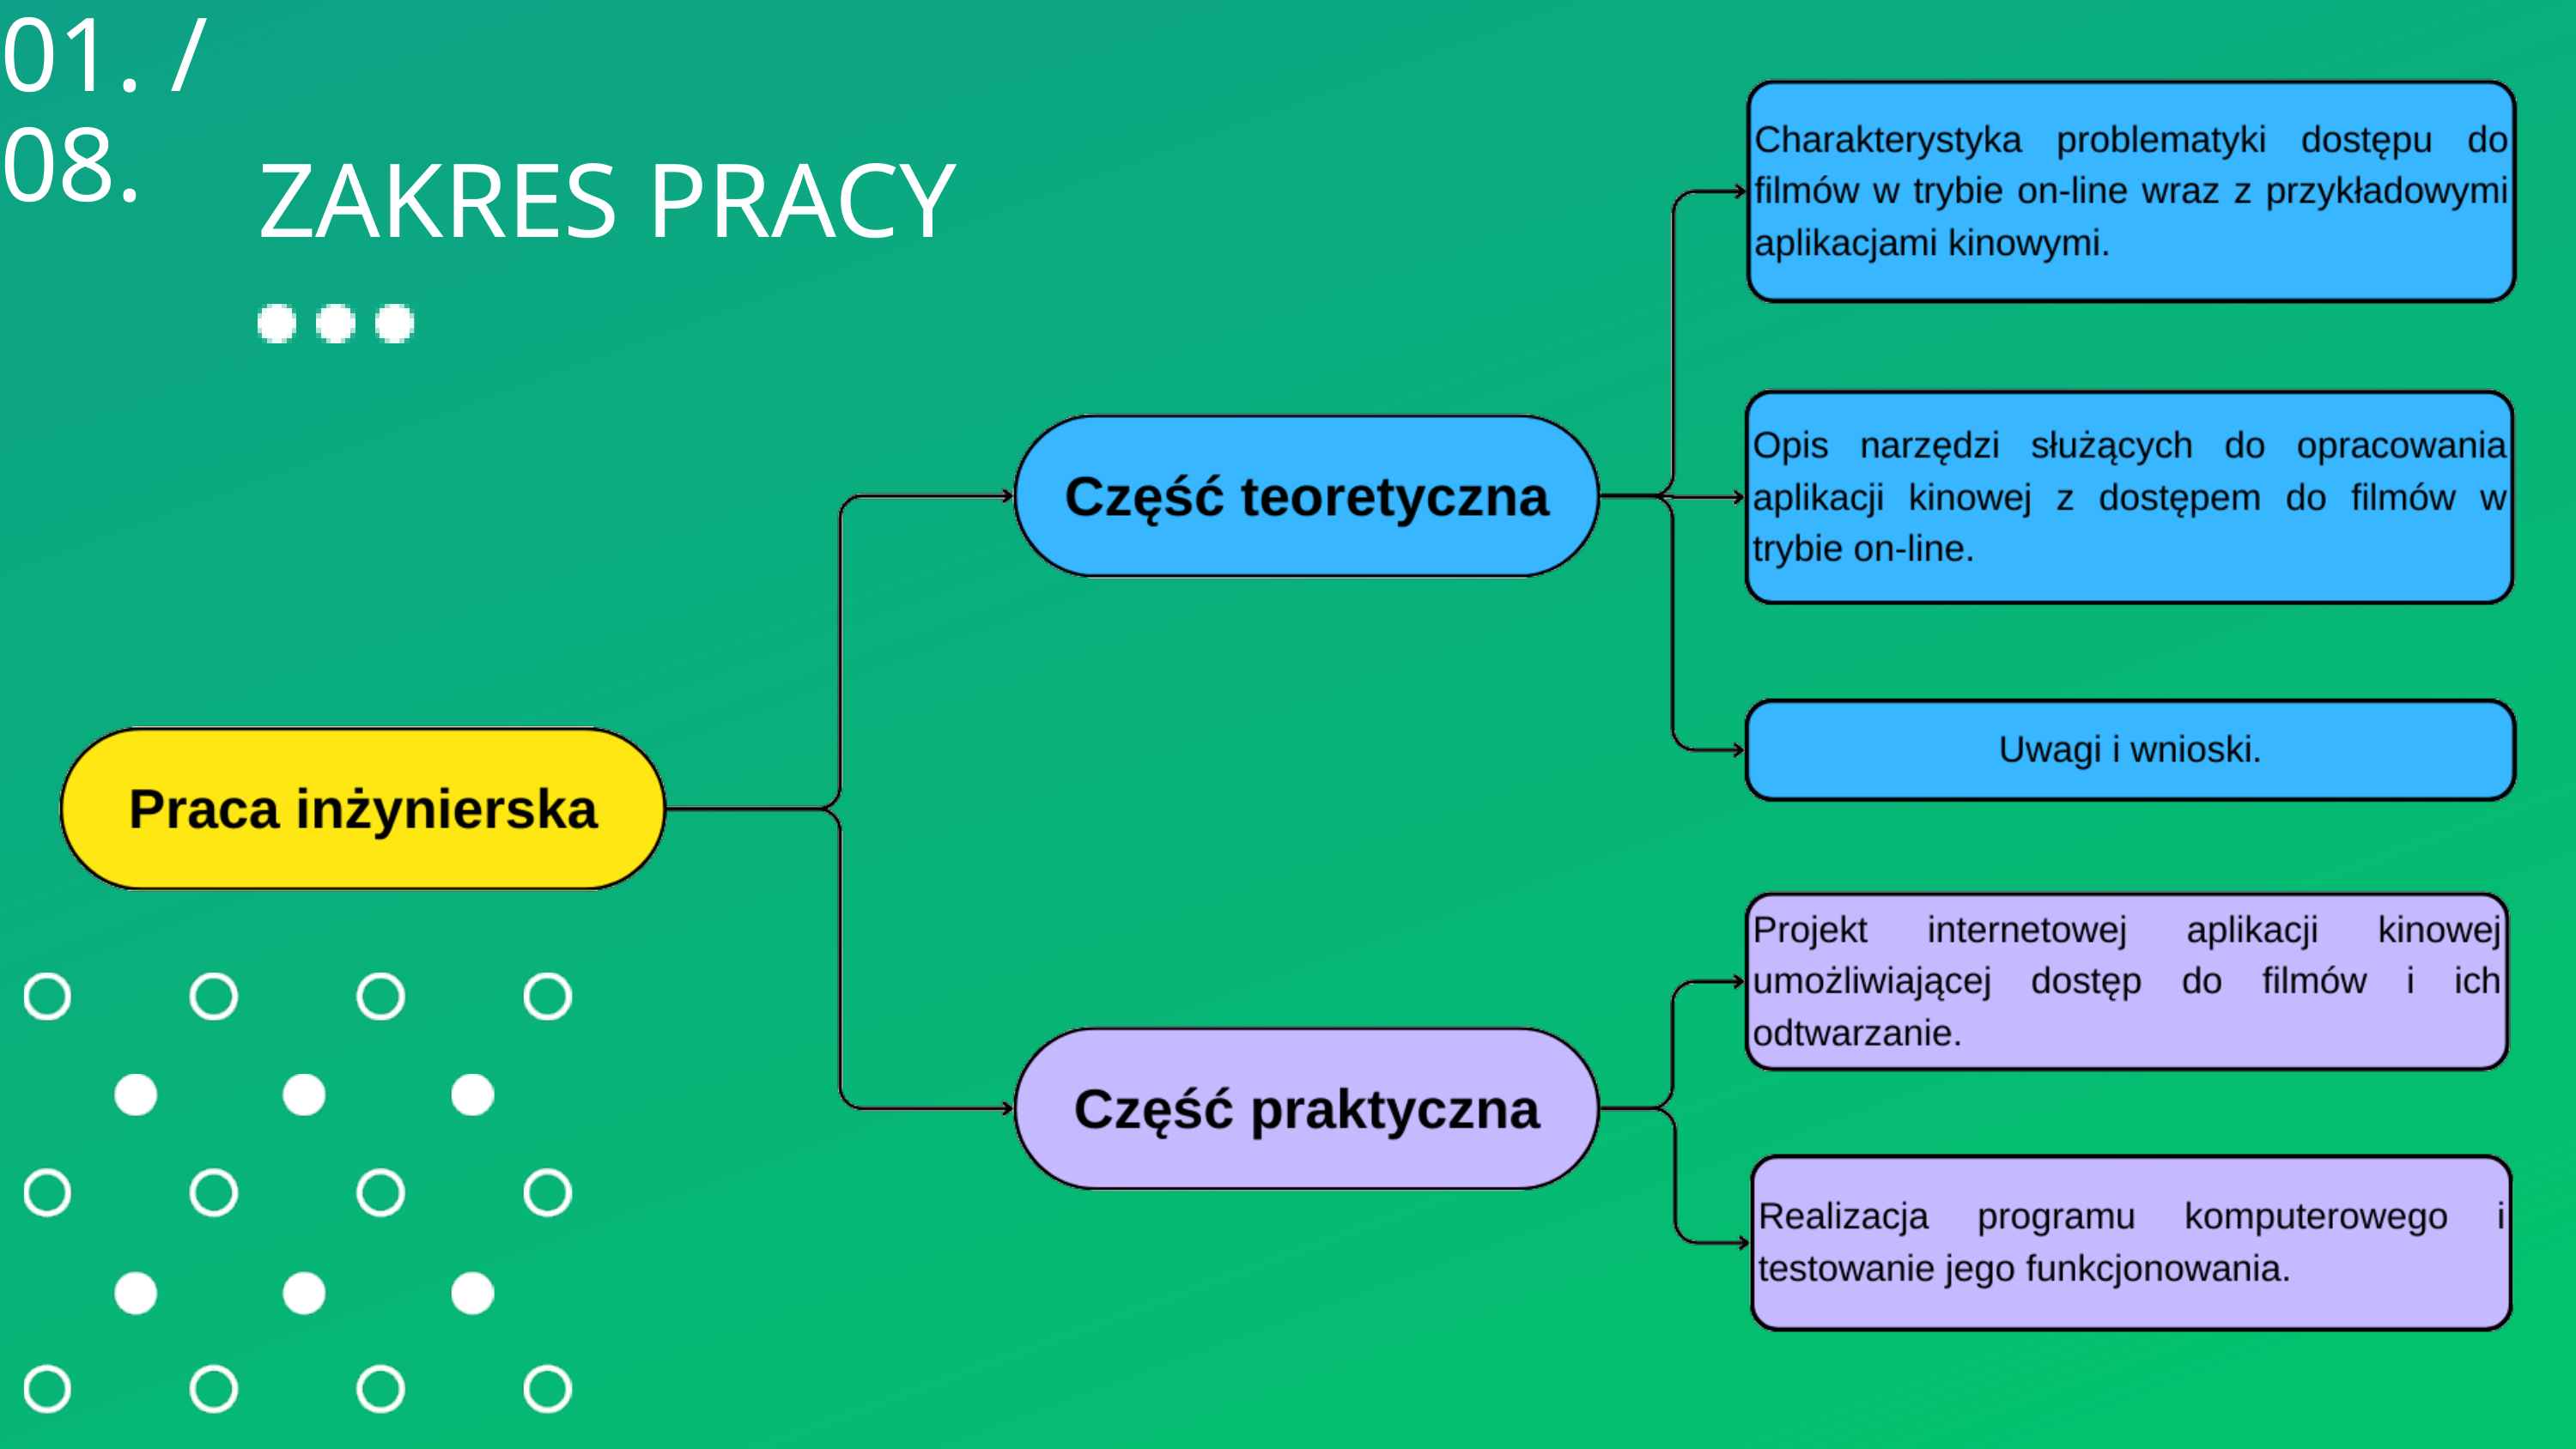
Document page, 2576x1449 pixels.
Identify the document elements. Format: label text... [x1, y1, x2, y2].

text_box [258, 304, 415, 343]
text_box [0, 0, 2576, 1449]
text_box ZAKRES PRACY [258, 147, 1321, 258]
text_box 01. / 08. [0, 1, 374, 221]
